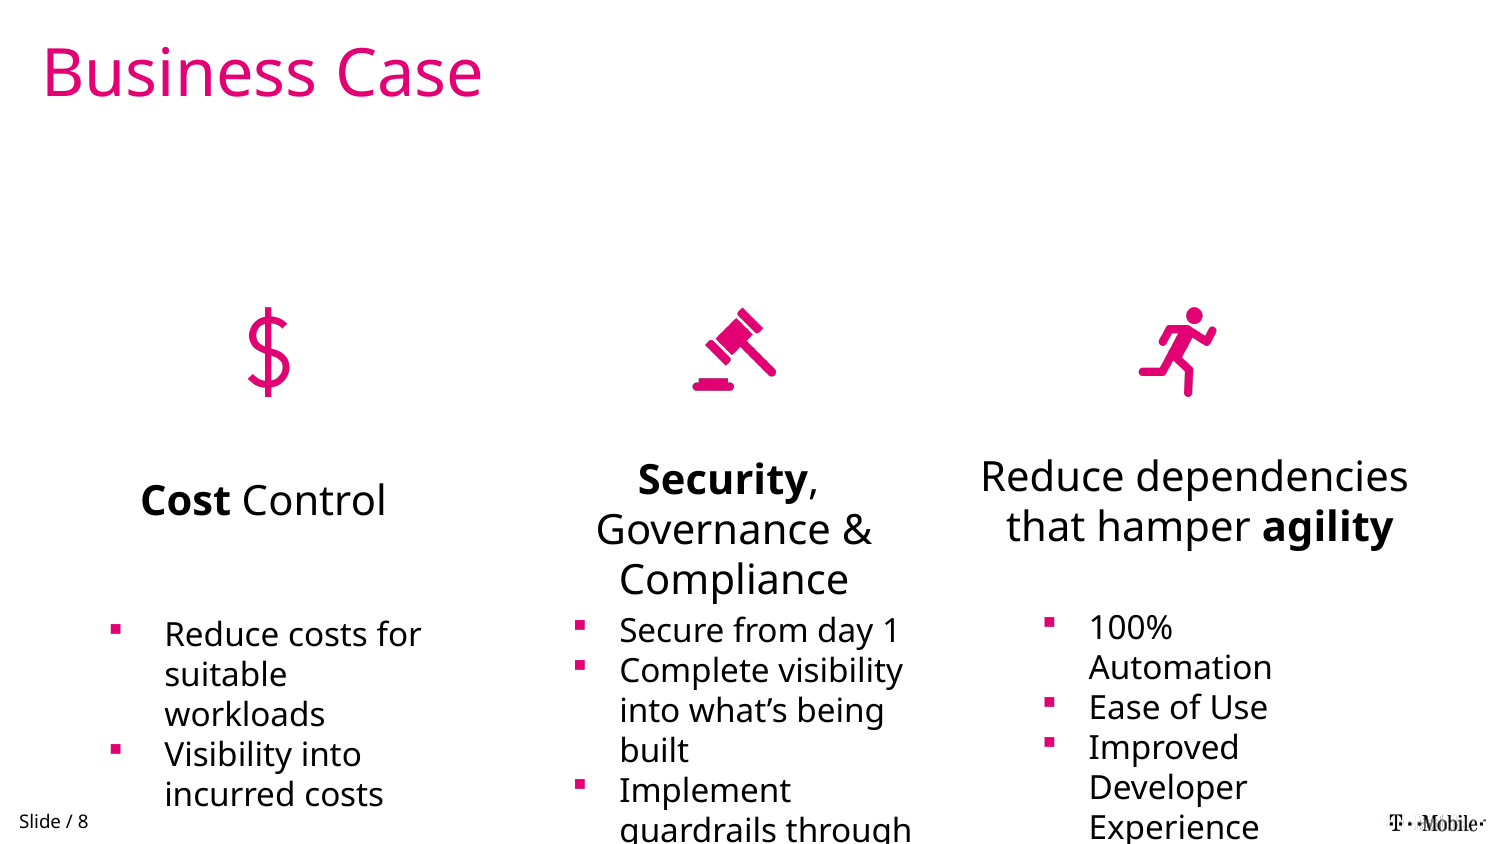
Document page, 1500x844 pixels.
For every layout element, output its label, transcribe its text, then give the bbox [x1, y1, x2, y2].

text_box Reduce dependencies that hamper agility [964, 442, 1436, 558]
text_box Secure from day 1 Complete visibility into what’s being built Implement guardrails through the platform [557, 611, 943, 844]
text_box 100% Automation Ease of Use Improved Developer Experience Training [1027, 599, 1373, 844]
text_box Reduce costs for suitable workloads Visibility into incurred costs [93, 606, 443, 821]
picture [1381, 814, 1486, 832]
picture [218, 302, 318, 402]
text_box Business Case [29, 23, 1470, 115]
text_box Security, Governance & Compliance [498, 445, 970, 611]
text_box Cost Control [125, 466, 402, 531]
picture [1127, 302, 1228, 402]
picture [684, 299, 784, 399]
